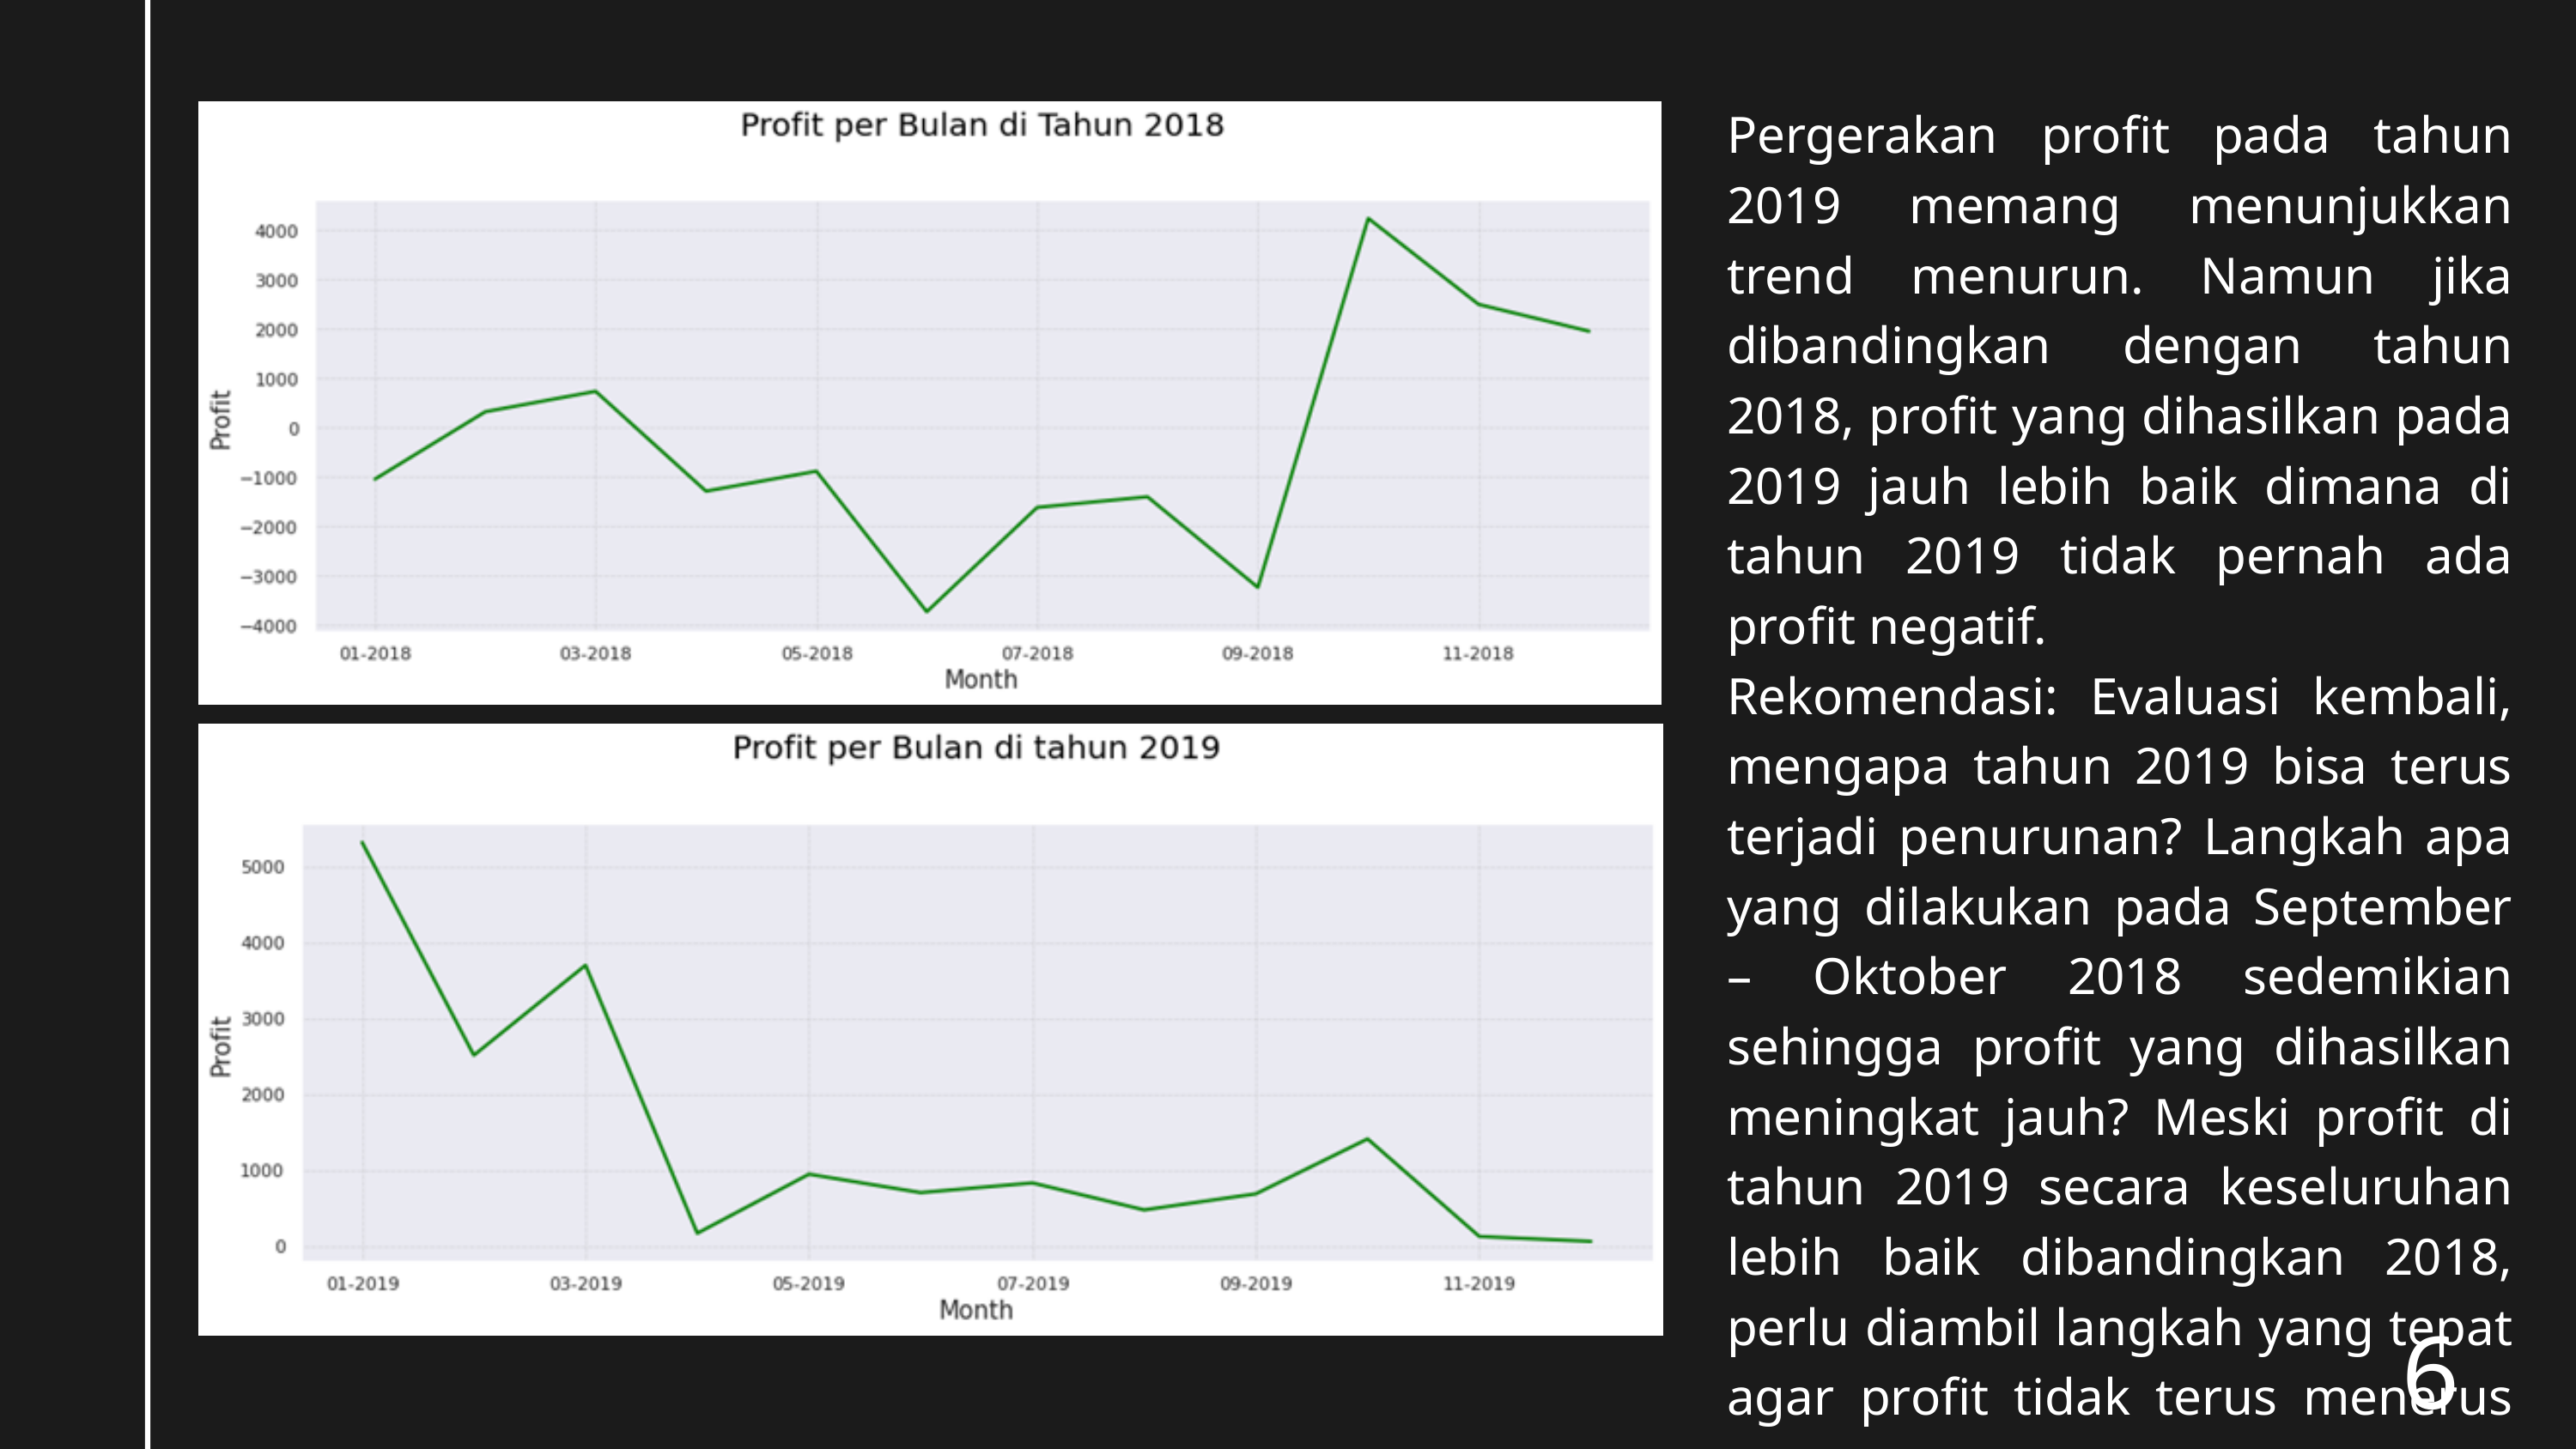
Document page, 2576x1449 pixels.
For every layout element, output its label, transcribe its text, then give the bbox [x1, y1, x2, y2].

text_box Pergerakan profit pada tahun 2019 memang menunjukkan trend menurun. Namun jika dibandingkan dengan tahun 2018, profit yang dihasilkan pada 2019 jauh lebih baik dimana di tahun 2019 tidak pernah ada profit negatif. Rekomendasi: Evaluasi kembali, mengapa tahun 2019 bisa terus terjadi penurunan? Langkah apa yang dilakukan pada September – Oktober 2018 sedemikian sehingga profit yang dihasilkan meningkat jauh? Meski profit di tahun 2019 secara keseluruhan lebih baik dibandingkan 2018, perlu diambil langkah yang tepat agar profit tidak terus menerus turun [1727, 93, 2513, 1449]
text_box 6 [2330, 1288, 2532, 1429]
picture [198, 101, 1662, 705]
picture [198, 724, 1663, 1336]
text_box [144, 0, 151, 1449]
